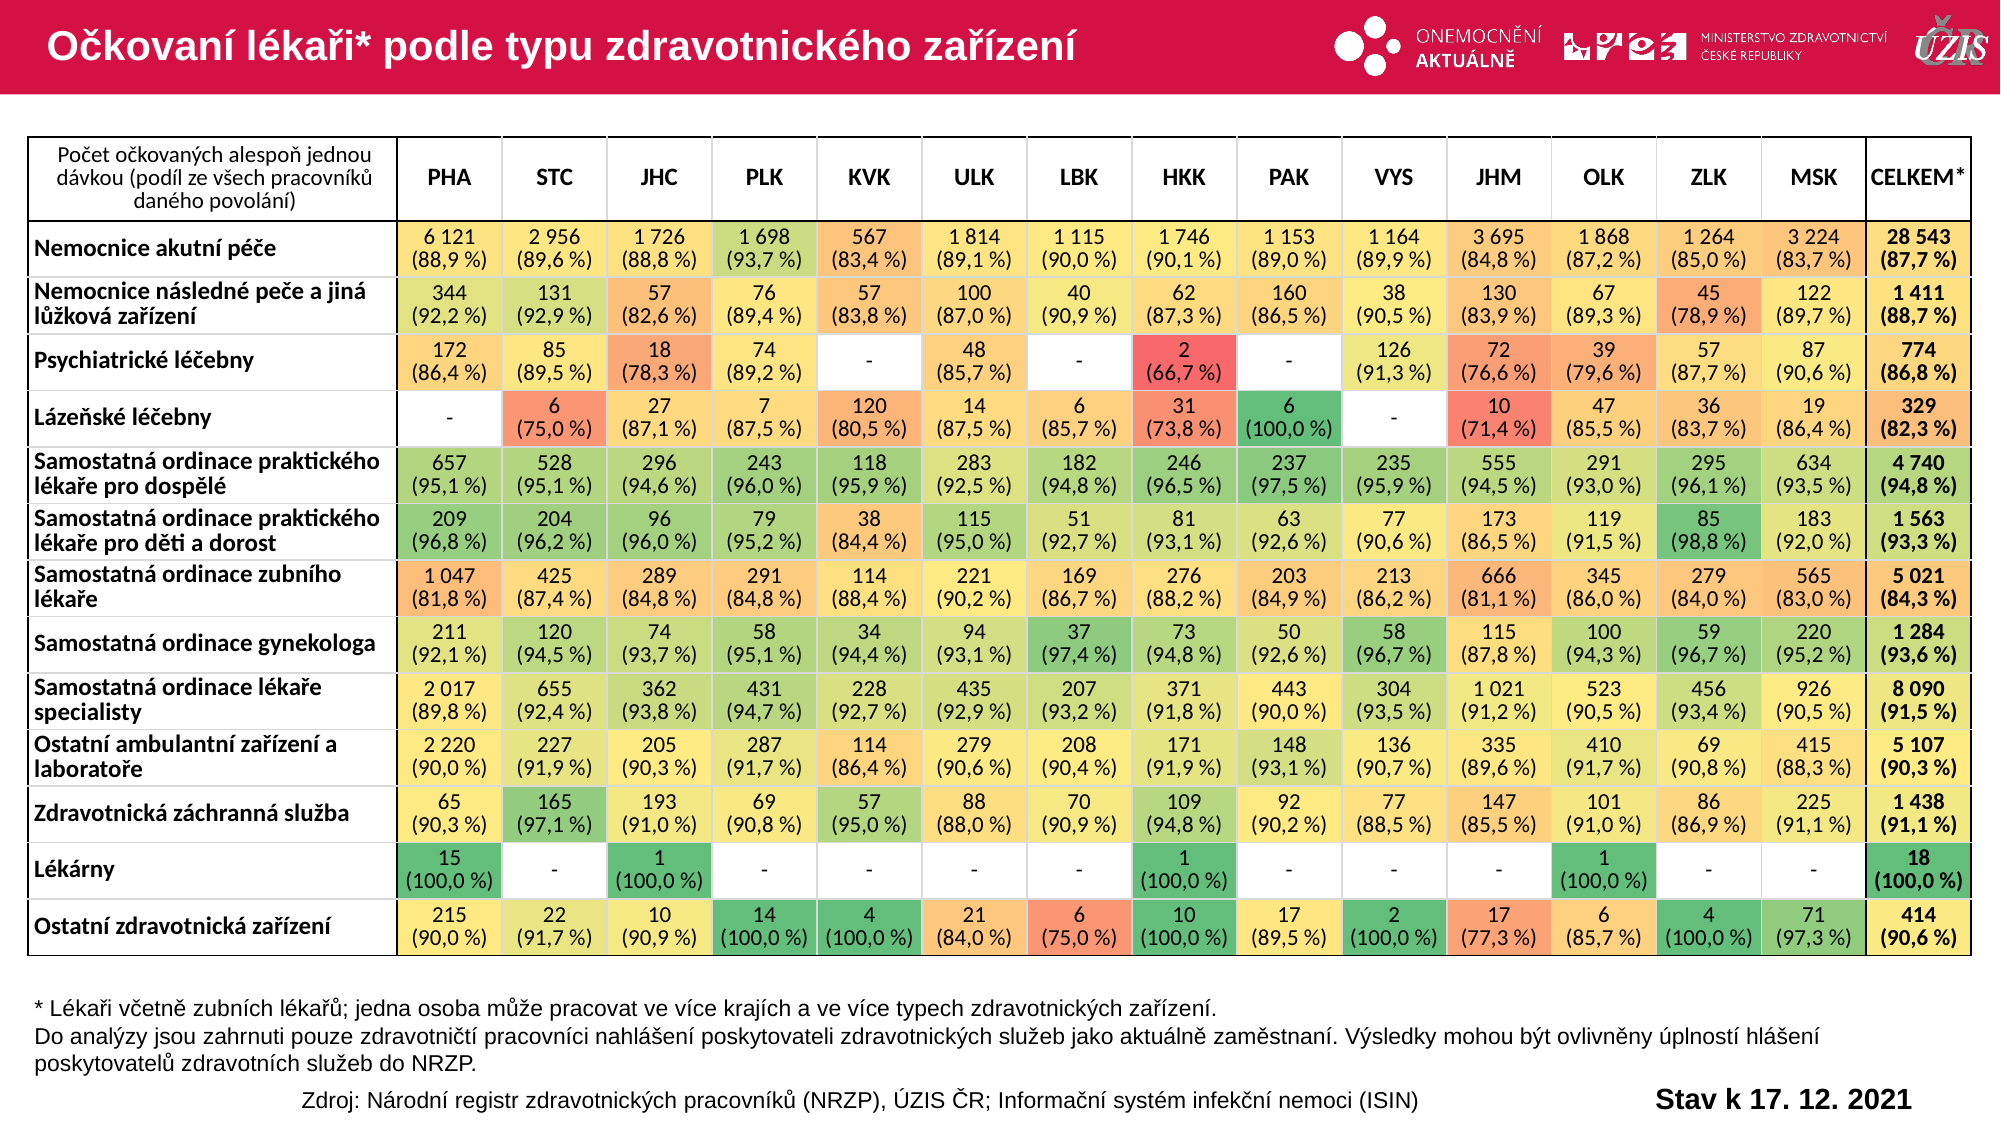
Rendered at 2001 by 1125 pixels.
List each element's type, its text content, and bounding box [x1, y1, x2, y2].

table_cell 148 (93,1 %) [1238, 730, 1341, 785]
table_cell 227 (91,9 %) [503, 730, 606, 785]
table_cell 4 740 (94,8 %) [1867, 448, 1970, 503]
table_cell Lázeňské léčebny [29, 391, 396, 446]
table_cell 88 (88,0 %) [923, 787, 1026, 842]
table_cell 36 (83,7 %) [1657, 391, 1761, 446]
table_cell 71 (97,3 %) [1762, 900, 1865, 955]
table_cell 120 (80,5 %) [818, 391, 921, 446]
text_box Zdroj: Národní registr zdravotnických pracovníků (NRZP), ÚZIS ČR; Informační systém infekční nemoci (ISIN) [28, 1078, 1700, 1121]
picture [1391, 16, 1542, 76]
table_cell 204 (96,2 %) [503, 504, 606, 559]
table_cell 109 (94,8 %) [1133, 787, 1236, 842]
table_cell - [503, 843, 606, 898]
table_cell - [1448, 843, 1551, 898]
table_cell 410 (91,7 %) [1552, 730, 1656, 785]
table_cell 22 (91,7 %) [503, 900, 606, 955]
table_header KVK [818, 138, 921, 220]
table_cell 17 (89,5 %) [1238, 900, 1341, 955]
table_cell 634 (93,5 %) [1762, 448, 1865, 503]
table_cell 528 (95,1 %) [503, 448, 606, 503]
table_cell 666 (81,1 %) [1448, 561, 1551, 616]
table_cell 38 (90,5 %) [1343, 278, 1446, 333]
table_cell 4 (100,0 %) [818, 900, 921, 955]
table_cell 14 (100,0 %) [713, 900, 816, 955]
table_cell 296 (94,6 %) [608, 448, 711, 503]
table_cell 5 107 (90,3 %) [1867, 730, 1970, 785]
table_cell 6 121 (88,9 %) [398, 222, 501, 276]
table_cell 235 (95,9 %) [1343, 448, 1446, 503]
table_header PHA [398, 138, 501, 220]
table_header CELKEM* [1867, 138, 1970, 220]
table_cell 14 (87,5 %) [923, 391, 1026, 446]
table_cell 10 (71,4 %) [1448, 391, 1551, 446]
table_cell 225 (91,1 %) [1762, 787, 1865, 842]
table_cell 118 (95,9 %) [818, 448, 921, 503]
table_cell 926 (90,5 %) [1762, 674, 1865, 729]
table_cell 655 (92,4 %) [503, 674, 606, 729]
table_header ZLK [1657, 138, 1761, 220]
table_cell 74 (93,7 %) [608, 617, 711, 672]
table_cell 122 (89,7 %) [1762, 278, 1865, 333]
table_cell 6 (75,0 %) [503, 391, 606, 446]
table_cell 136 (90,7 %) [1343, 730, 1446, 785]
table_cell 1 868 (87,2 %) [1552, 222, 1656, 276]
table_cell 100 (94,3 %) [1552, 617, 1656, 672]
table_cell 1 814 (89,1 %) [923, 222, 1026, 276]
table_cell 774 (86,8 %) [1867, 335, 1970, 390]
table_cell 435 (92,9 %) [923, 674, 1026, 729]
table_cell 100 (87,0 %) [923, 278, 1026, 333]
table_cell 1 563 (93,3 %) [1867, 504, 1970, 559]
table_cell 165 (97,1 %) [503, 787, 606, 842]
table_cell 169 (86,7 %) [1028, 561, 1131, 616]
table_cell 415 (88,3 %) [1762, 730, 1865, 785]
table_cell 86 (86,9 %) [1657, 787, 1761, 842]
table_cell 6 (85,7 %) [1028, 391, 1131, 446]
table_cell 291 (93,0 %) [1552, 448, 1656, 503]
table_cell Samostatná ordinace zubního lékaře [29, 561, 396, 616]
table_header MSK [1762, 138, 1865, 220]
text_box * Lékaři včetně zubních lékařů; jedna osoba může pracovat ve více krajích a ve více typech zdravotnických zařízení. Do analýzy jsou zahrnuti pouze zdravotničtí pracovníci nahlášení poskytovateli zdravotnických služeb jako aktuálně zaměstnaní. Výsledky mohou být ovlivněny úplností hlášení poskytovatelů zdravotních služeb do NRZP. [19, 986, 1981, 1084]
table_cell 39 (79,6 %) [1552, 335, 1656, 390]
table_cell 171 (91,9 %) [1133, 730, 1236, 785]
table_cell 114 (88,4 %) [818, 561, 921, 616]
table_cell 329 (82,3 %) [1867, 391, 1970, 446]
table_cell 6 (85,7 %) [1552, 900, 1656, 955]
table_cell 1 698 (93,7 %) [713, 222, 816, 276]
table_cell 77 (88,5 %) [1343, 787, 1446, 842]
table_cell - [818, 335, 921, 390]
table_cell 1 (100,0 %) [1133, 843, 1236, 898]
table_cell 57 (83,8 %) [818, 278, 921, 333]
table_header LBK [1028, 138, 1131, 220]
table_cell Samostatná ordinace lékaře specialisty [29, 674, 396, 729]
table_cell 1 021 (91,2 %) [1448, 674, 1551, 729]
table_cell 21 (84,0 %) [923, 900, 1026, 955]
table_cell - [1238, 335, 1341, 390]
table_cell 81 (93,1 %) [1133, 504, 1236, 559]
table_cell 208 (90,4 %) [1028, 730, 1131, 785]
table_cell 3 224 (83,7 %) [1762, 222, 1865, 276]
table_cell 203 (84,9 %) [1238, 561, 1341, 616]
table_cell 62 (87,3 %) [1133, 278, 1236, 333]
table_cell 59 (96,7 %) [1657, 617, 1761, 672]
table_cell 211 (92,1 %) [398, 617, 501, 672]
table_cell Nemocnice akutní péče [29, 222, 396, 276]
table_cell Zdravotnická záchranná služba [29, 787, 396, 842]
table_cell 2 (100,0 %) [1343, 900, 1446, 955]
table_cell 456 (93,4 %) [1657, 674, 1761, 729]
picture [1915, 15, 1989, 66]
table_cell 362 (93,8 %) [608, 674, 711, 729]
table_cell 207 (93,2 %) [1028, 674, 1131, 729]
table_cell 1 438 (91,1 %) [1867, 787, 1970, 842]
table_cell 27 (87,1 %) [608, 391, 711, 446]
table_cell 76 (89,4 %) [713, 278, 816, 333]
table_cell 18 (100,0 %) [1867, 843, 1970, 898]
table_cell 70 (90,9 %) [1028, 787, 1131, 842]
table_cell - [1028, 843, 1131, 898]
table_cell 279 (90,6 %) [923, 730, 1026, 785]
table_cell 48 (85,7 %) [923, 335, 1026, 390]
table_cell 57 (95,0 %) [818, 787, 921, 842]
table_header STC [503, 138, 606, 220]
table_cell 67 (89,3 %) [1552, 278, 1656, 333]
table_cell 17 (77,3 %) [1448, 900, 1551, 955]
table_cell 345 (86,0 %) [1552, 561, 1656, 616]
table_cell 228 (92,7 %) [818, 674, 921, 729]
table_cell 279 (84,0 %) [1657, 561, 1761, 616]
table_cell 2 017 (89,8 %) [398, 674, 501, 729]
table_cell 173 (86,5 %) [1448, 504, 1551, 559]
table_cell Samostatná ordinace praktického lékaře pro dospělé [29, 448, 396, 503]
table_cell 57 (87,7 %) [1657, 335, 1761, 390]
table_cell 283 (92,5 %) [923, 448, 1026, 503]
table_cell 50 (92,6 %) [1238, 617, 1341, 672]
table_cell 2 (66,7 %) [1133, 335, 1236, 390]
table_cell 114 (86,4 %) [818, 730, 921, 785]
table_cell 555 (94,5 %) [1448, 448, 1551, 503]
table_cell 221 (90,2 %) [923, 561, 1026, 616]
table_cell 96 (96,0 %) [608, 504, 711, 559]
table_cell 1 284 (93,6 %) [1867, 617, 1970, 672]
table_cell 205 (90,3 %) [608, 730, 711, 785]
table_cell 172 (86,4 %) [398, 335, 501, 390]
table_cell 335 (89,6 %) [1448, 730, 1551, 785]
table_cell 657 (95,1 %) [398, 448, 501, 503]
table_cell - [818, 843, 921, 898]
table_cell 295 (96,1 %) [1657, 448, 1761, 503]
table_cell 45 (78,9 %) [1657, 278, 1761, 333]
table_cell 6 (100,0 %) [1238, 391, 1341, 446]
table_cell 92 (90,2 %) [1238, 787, 1341, 842]
table_cell 287 (91,7 %) [713, 730, 816, 785]
table_header ULK [923, 138, 1026, 220]
table_cell 6 (75,0 %) [1028, 900, 1131, 955]
table_cell - [1028, 335, 1131, 390]
table_header PAK [1238, 138, 1341, 220]
picture [1563, 31, 1888, 60]
table_cell 1 153 (89,0 %) [1238, 222, 1341, 276]
table_cell 243 (96,0 %) [713, 448, 816, 503]
table_cell 414 (90,6 %) [1867, 900, 1970, 955]
table_cell 72 (76,6 %) [1448, 335, 1551, 390]
table_cell 7 (87,5 %) [713, 391, 816, 446]
table_cell - [1762, 843, 1865, 898]
table_cell - [1238, 843, 1341, 898]
table_cell 40 (90,9 %) [1028, 278, 1131, 333]
table_cell 58 (96,7 %) [1343, 617, 1446, 672]
table_cell 565 (83,0 %) [1762, 561, 1865, 616]
table_header HKK [1133, 138, 1236, 220]
table_cell 1 (100,0 %) [1552, 843, 1656, 898]
table_cell 115 (87,8 %) [1448, 617, 1551, 672]
table_cell 51 (92,7 %) [1028, 504, 1131, 559]
table_cell 38 (84,4 %) [818, 504, 921, 559]
table_header JHC [608, 138, 711, 220]
table_cell 220 (95,2 %) [1762, 617, 1865, 672]
table_cell 431 (94,7 %) [713, 674, 816, 729]
table_cell 19 (86,4 %) [1762, 391, 1865, 446]
table_cell 1 411 (88,7 %) [1867, 278, 1970, 333]
table_cell Samostatná ordinace praktického lékaře pro děti a dorost [29, 504, 396, 559]
table_cell 31 (73,8 %) [1133, 391, 1236, 446]
table_cell 69 (90,8 %) [1657, 730, 1761, 785]
table_cell 182 (94,8 %) [1028, 448, 1131, 503]
table_cell Psychiatrické léčebny [29, 335, 396, 390]
table_cell 213 (86,2 %) [1343, 561, 1446, 616]
table_cell 304 (93,5 %) [1343, 674, 1446, 729]
table_cell 2 956 (89,6 %) [503, 222, 606, 276]
table_cell 10 (100,0 %) [1133, 900, 1236, 955]
table_cell 1 (100,0 %) [608, 843, 711, 898]
table_cell 10 (90,9 %) [608, 900, 711, 955]
table_cell 2 220 (90,0 %) [398, 730, 501, 785]
table_cell 1 746 (90,1 %) [1133, 222, 1236, 276]
table_header PLK [713, 138, 816, 220]
table_cell - [1343, 843, 1446, 898]
table_cell 246 (96,5 %) [1133, 448, 1236, 503]
table_cell 1 047 (81,8 %) [398, 561, 501, 616]
table_cell 147 (85,5 %) [1448, 787, 1551, 842]
table_cell 1 726 (88,8 %) [608, 222, 711, 276]
table_cell 115 (95,0 %) [923, 504, 1026, 559]
table_header VYS [1343, 138, 1446, 220]
table_cell 131 (92,9 %) [503, 278, 606, 333]
table_cell 65 (90,3 %) [398, 787, 501, 842]
table_cell 209 (96,8 %) [398, 504, 501, 559]
table_cell - [1657, 843, 1761, 898]
table_cell 85 (89,5 %) [503, 335, 606, 390]
table_cell 74 (89,2 %) [713, 335, 816, 390]
table_cell 85 (98,8 %) [1657, 504, 1761, 559]
table_cell 58 (95,1 %) [713, 617, 816, 672]
table_cell 215 (90,0 %) [398, 900, 501, 955]
table_cell 57 (82,6 %) [608, 278, 711, 333]
table_cell Samostatná ordinace gynekologa [29, 617, 396, 672]
table_cell 160 (86,5 %) [1238, 278, 1341, 333]
table_cell 63 (92,6 %) [1238, 504, 1341, 559]
table_cell 73 (94,8 %) [1133, 617, 1236, 672]
table_cell 4 (100,0 %) [1657, 900, 1761, 955]
table_cell 523 (90,5 %) [1552, 674, 1656, 729]
table_cell - [398, 391, 501, 446]
table_cell 34 (94,4 %) [818, 617, 921, 672]
table_cell 5 021 (84,3 %) [1867, 561, 1970, 616]
table_cell 291 (84,8 %) [713, 561, 816, 616]
table_cell 47 (85,5 %) [1552, 391, 1656, 446]
table_cell 371 (91,8 %) [1133, 674, 1236, 729]
title Očkovaní lékaři* podle typu zdravotnického zařízení [31, 0, 1391, 95]
table_cell 130 (83,9 %) [1448, 278, 1551, 333]
table_cell 276 (88,2 %) [1133, 561, 1236, 616]
table_cell 87 (90,6 %) [1762, 335, 1865, 390]
table_cell 28 543 (87,7 %) [1867, 222, 1970, 276]
table_cell 101 (91,0 %) [1552, 787, 1656, 842]
table_header OLK [1552, 138, 1656, 220]
table_cell 8 090 (91,5 %) [1867, 674, 1970, 729]
table_cell 193 (91,0 %) [608, 787, 711, 842]
table_cell 37 (97,4 %) [1028, 617, 1131, 672]
table_cell 1 264 (85,0 %) [1657, 222, 1761, 276]
table_cell 120 (94,5 %) [503, 617, 606, 672]
table_cell 289 (84,8 %) [608, 561, 711, 616]
table_cell 69 (90,8 %) [713, 787, 816, 842]
table_cell 1 115 (90,0 %) [1028, 222, 1131, 276]
table_cell 94 (93,1 %) [923, 617, 1026, 672]
table_header JHM [1448, 138, 1551, 220]
table_cell Nemocnice následné peče a jiná lůžková zařízení [29, 278, 396, 333]
table_cell 237 (97,5 %) [1238, 448, 1341, 503]
table_cell 183 (92,0 %) [1762, 504, 1865, 559]
table_cell Ostatní ambulantní zařízení a laboratoře [29, 730, 396, 785]
table_cell - [923, 843, 1026, 898]
table_cell 79 (95,2 %) [713, 504, 816, 559]
table_cell 119 (91,5 %) [1552, 504, 1656, 559]
table_cell 425 (87,4 %) [503, 561, 606, 616]
text_box Stav k 17. 12. 2021 [1640, 1084, 1972, 1123]
table_cell 567 (83,4 %) [818, 222, 921, 276]
table_cell - [1343, 391, 1446, 446]
table_cell 3 695 (84,8 %) [1448, 222, 1551, 276]
table_header Počet očkovaných alespoň jednou dávkou (podíl ze všech pracovníků daného povolání) [29, 138, 396, 220]
table_cell 77 (90,6 %) [1343, 504, 1446, 559]
table_cell 126 (91,3 %) [1343, 335, 1446, 390]
table_cell - [713, 843, 816, 898]
table_cell 18 (78,3 %) [608, 335, 711, 390]
table_cell 443 (90,0 %) [1238, 674, 1341, 729]
table_cell 1 164 (89,9 %) [1343, 222, 1446, 276]
table_cell Lékárny [29, 843, 396, 898]
table_cell 15 (100,0 %) [398, 843, 501, 898]
table_cell Ostatní zdravotnická zařízení [29, 900, 396, 955]
table_cell 344 (92,2 %) [398, 278, 501, 333]
